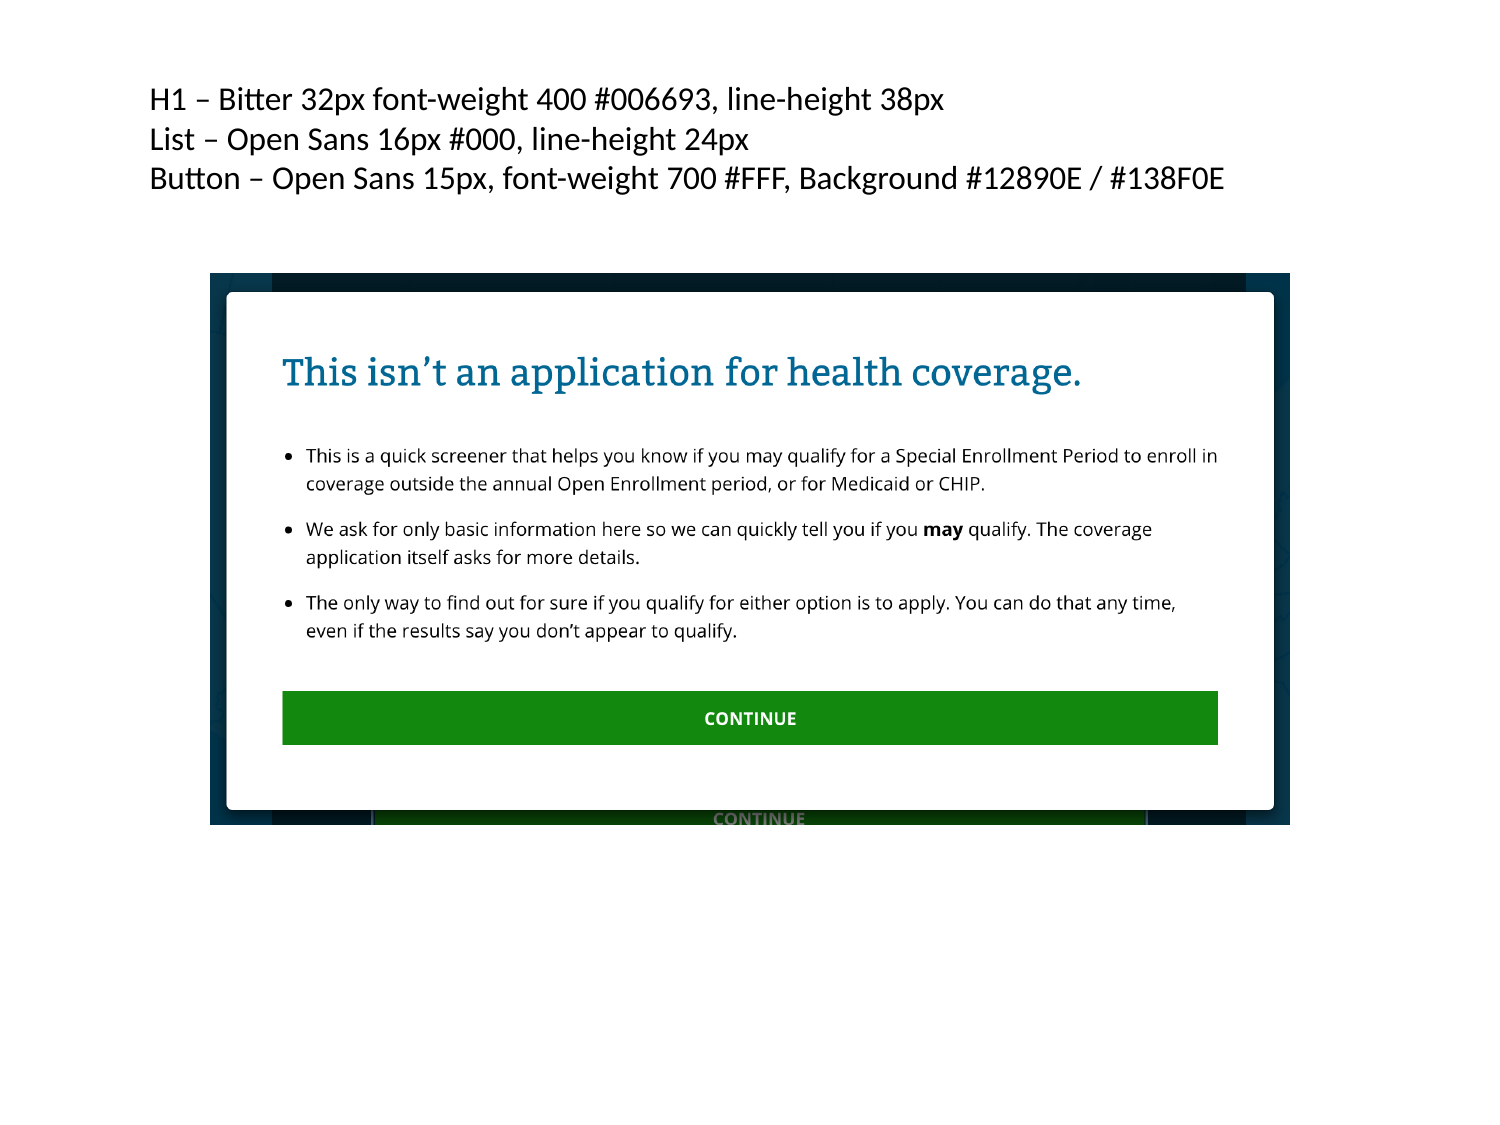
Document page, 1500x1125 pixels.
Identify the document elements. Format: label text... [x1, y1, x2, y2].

text_box H1 – Bitter 32px font-weight 400 #006693, line-height 38px List – Open Sans 16px #000, line-height 24px Button – Open Sans 15px, font-weight 700 #FFF, Background #12890E / #138F0E [142, 69, 1357, 205]
picture [210, 272, 1290, 825]
